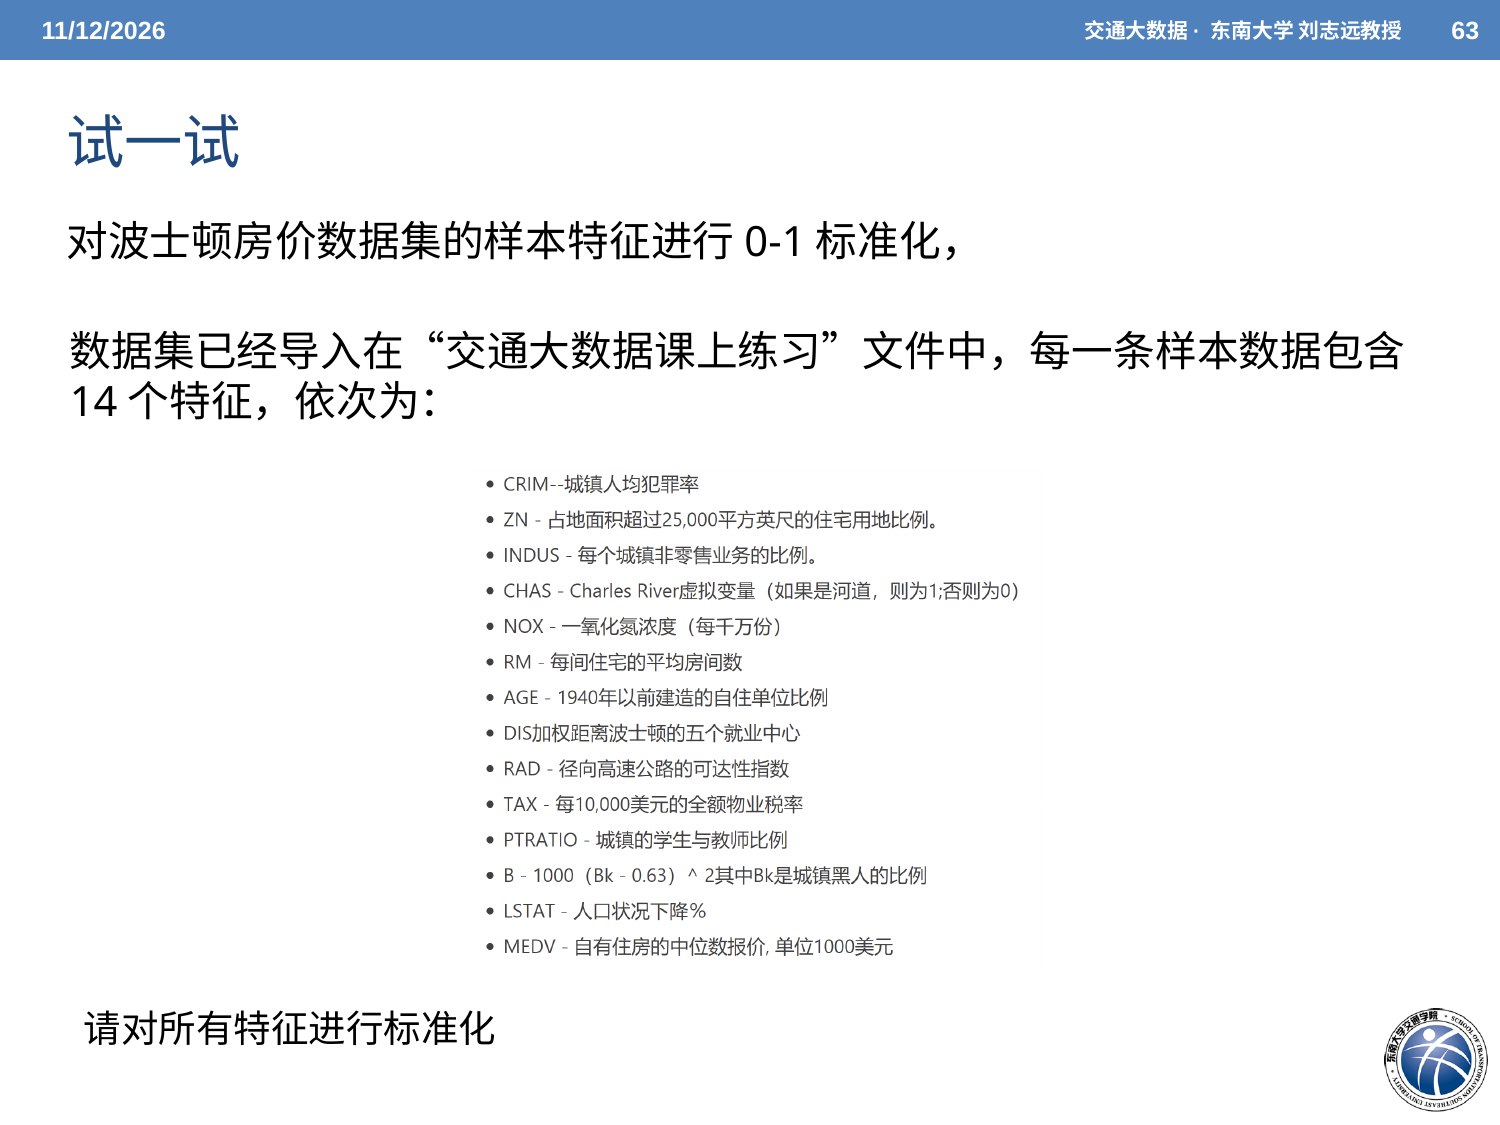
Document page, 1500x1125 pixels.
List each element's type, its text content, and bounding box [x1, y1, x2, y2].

text_box 对波士顿房价数据集的样本特征进行0-1标准化， [51, 206, 1279, 272]
text_box 试一试 [51, 97, 1402, 218]
footer 交通大数据· 东南大学 刘志远教授 [624, 2, 1418, 58]
picture [1384, 1008, 1489, 1112]
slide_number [26, 2, 502, 58]
picture [465, 466, 1046, 969]
text_box 数据集已经导入在“交通大数据课上练习”文件中，每一条样本数据包含14个特征，依次为： [55, 317, 1456, 482]
text_box 请对所有特征进行标准化 [68, 997, 1307, 1058]
slide_number 63 [1436, 2, 1500, 58]
